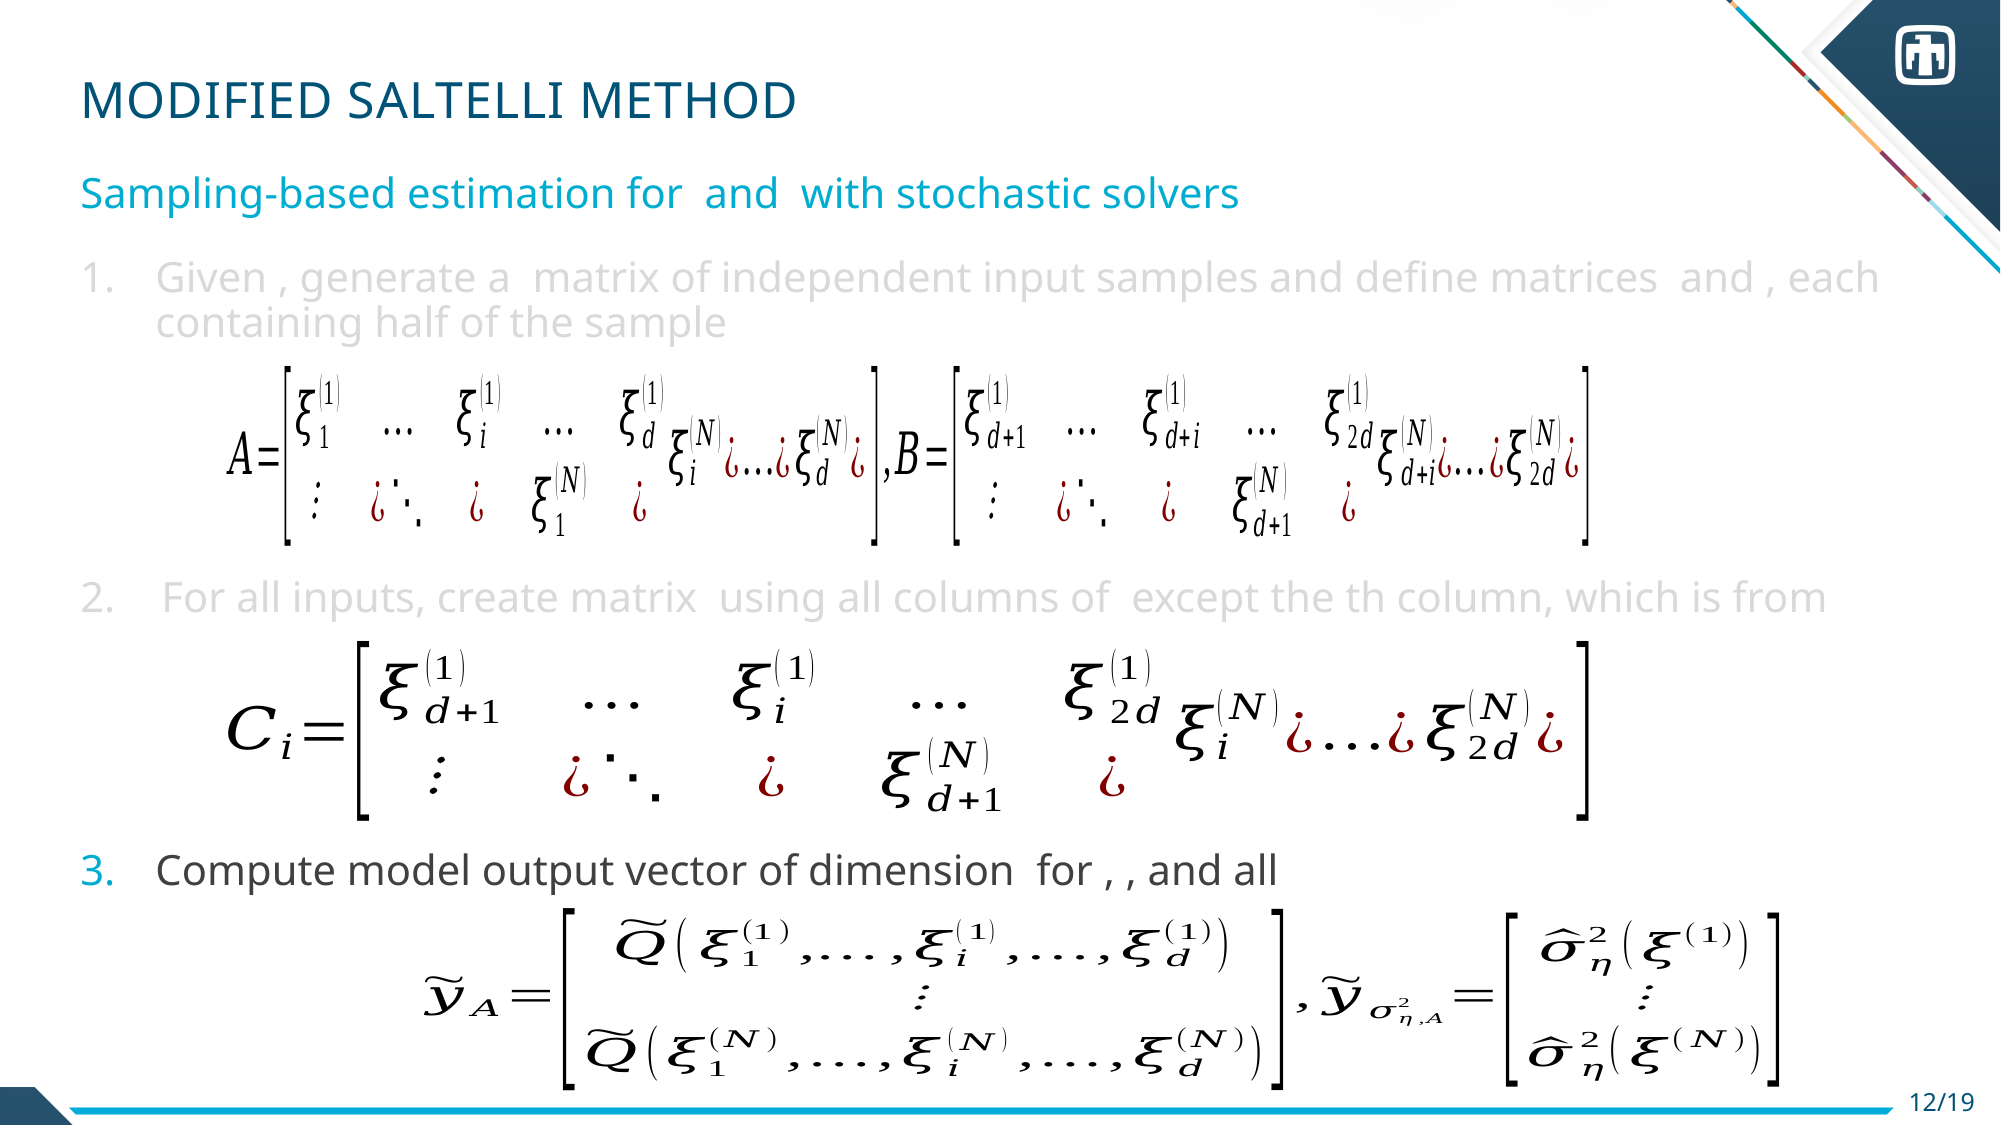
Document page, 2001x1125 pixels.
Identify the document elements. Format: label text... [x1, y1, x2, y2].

picture [0, 0, 2001, 1125]
title Modified Saltelli method [80, 38, 1737, 166]
slide_number 12/19 [1893, 1079, 2000, 1125]
